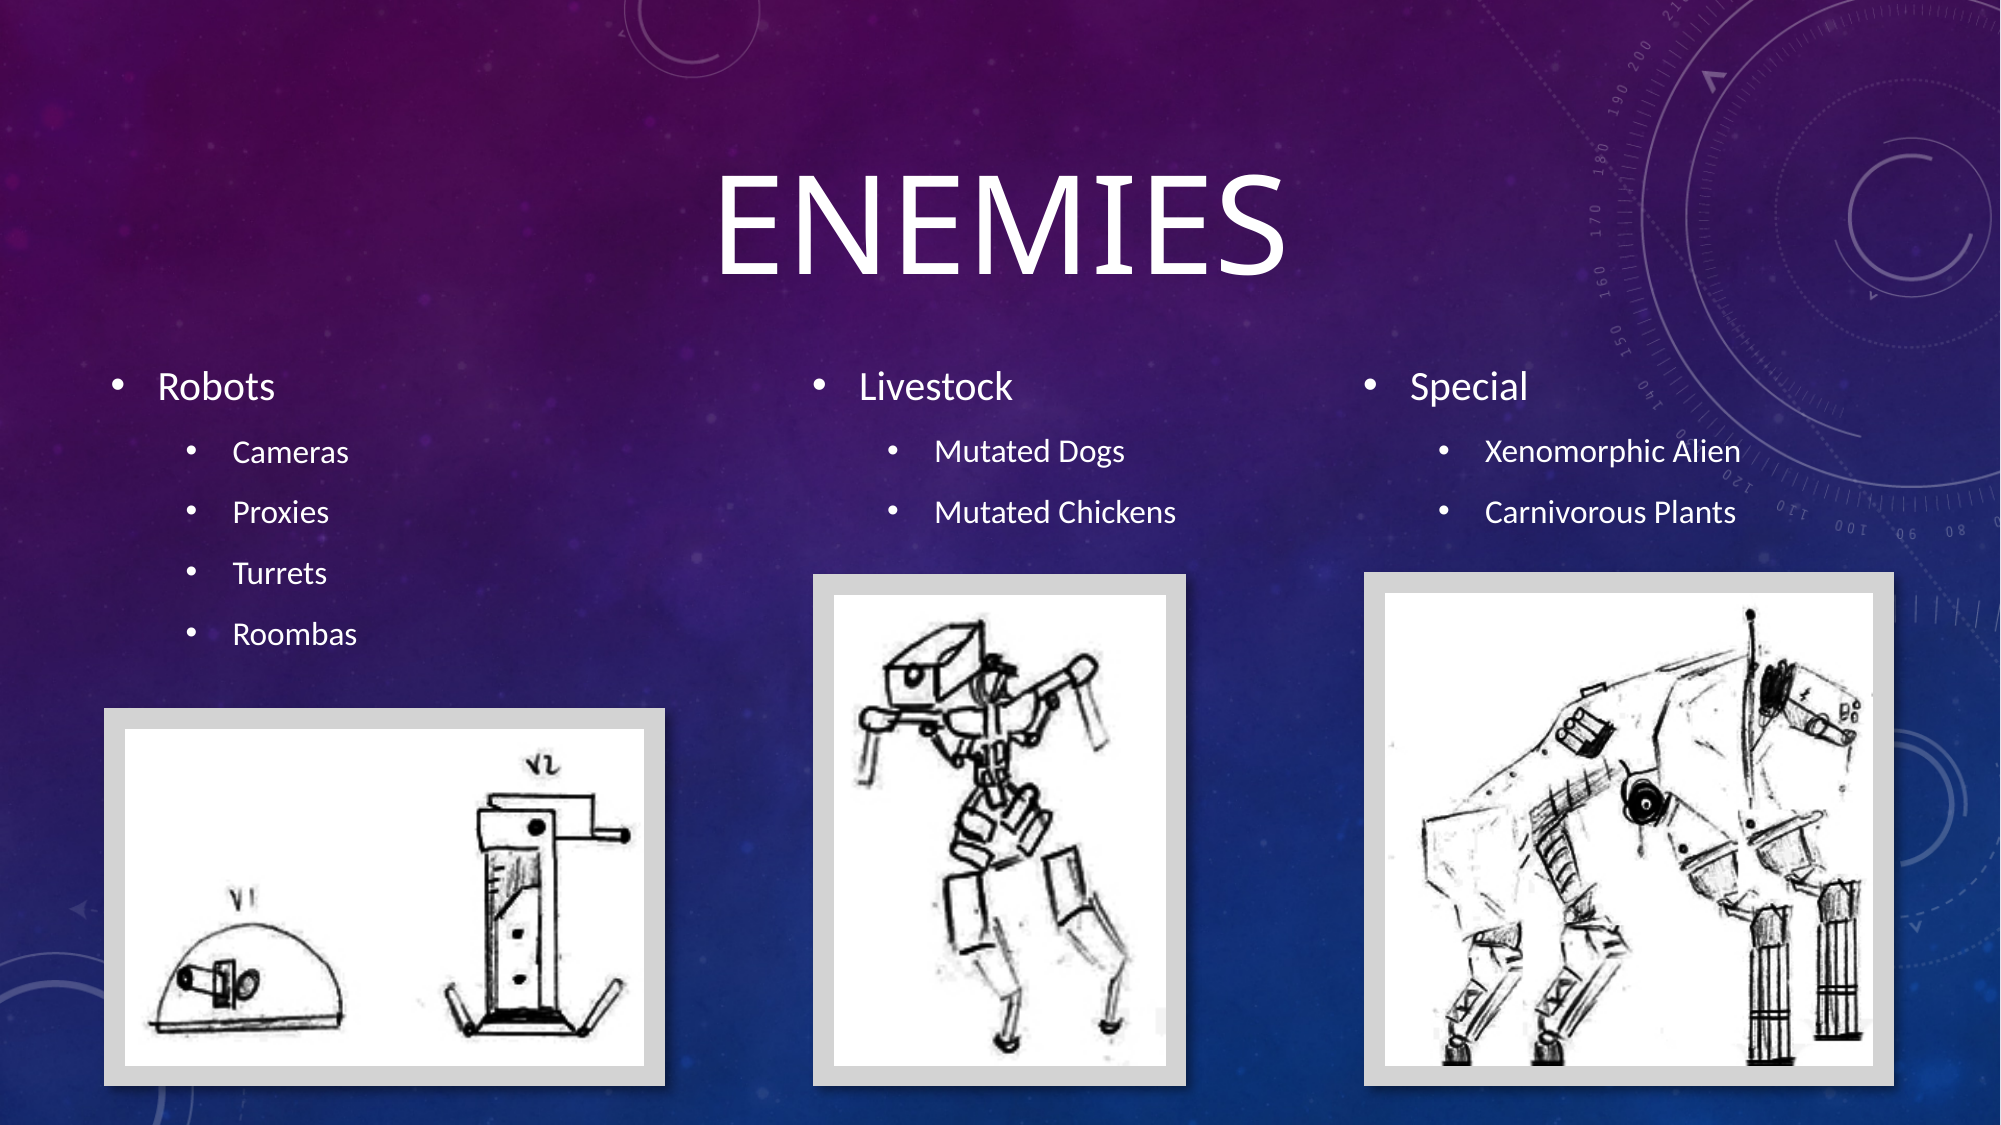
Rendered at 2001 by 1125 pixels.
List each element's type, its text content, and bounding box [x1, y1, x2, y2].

text_box Special Xenomorphic Alien Carnivorous Plants [1348, 351, 1781, 950]
text_box Livestock Mutated Dogs Mutated Chickens [797, 351, 1202, 950]
list Robots Cameras Proxies Turrets Roombas [95, 351, 418, 950]
title Enemies [0, 99, 2000, 339]
picture [0, 0, 2001, 1125]
